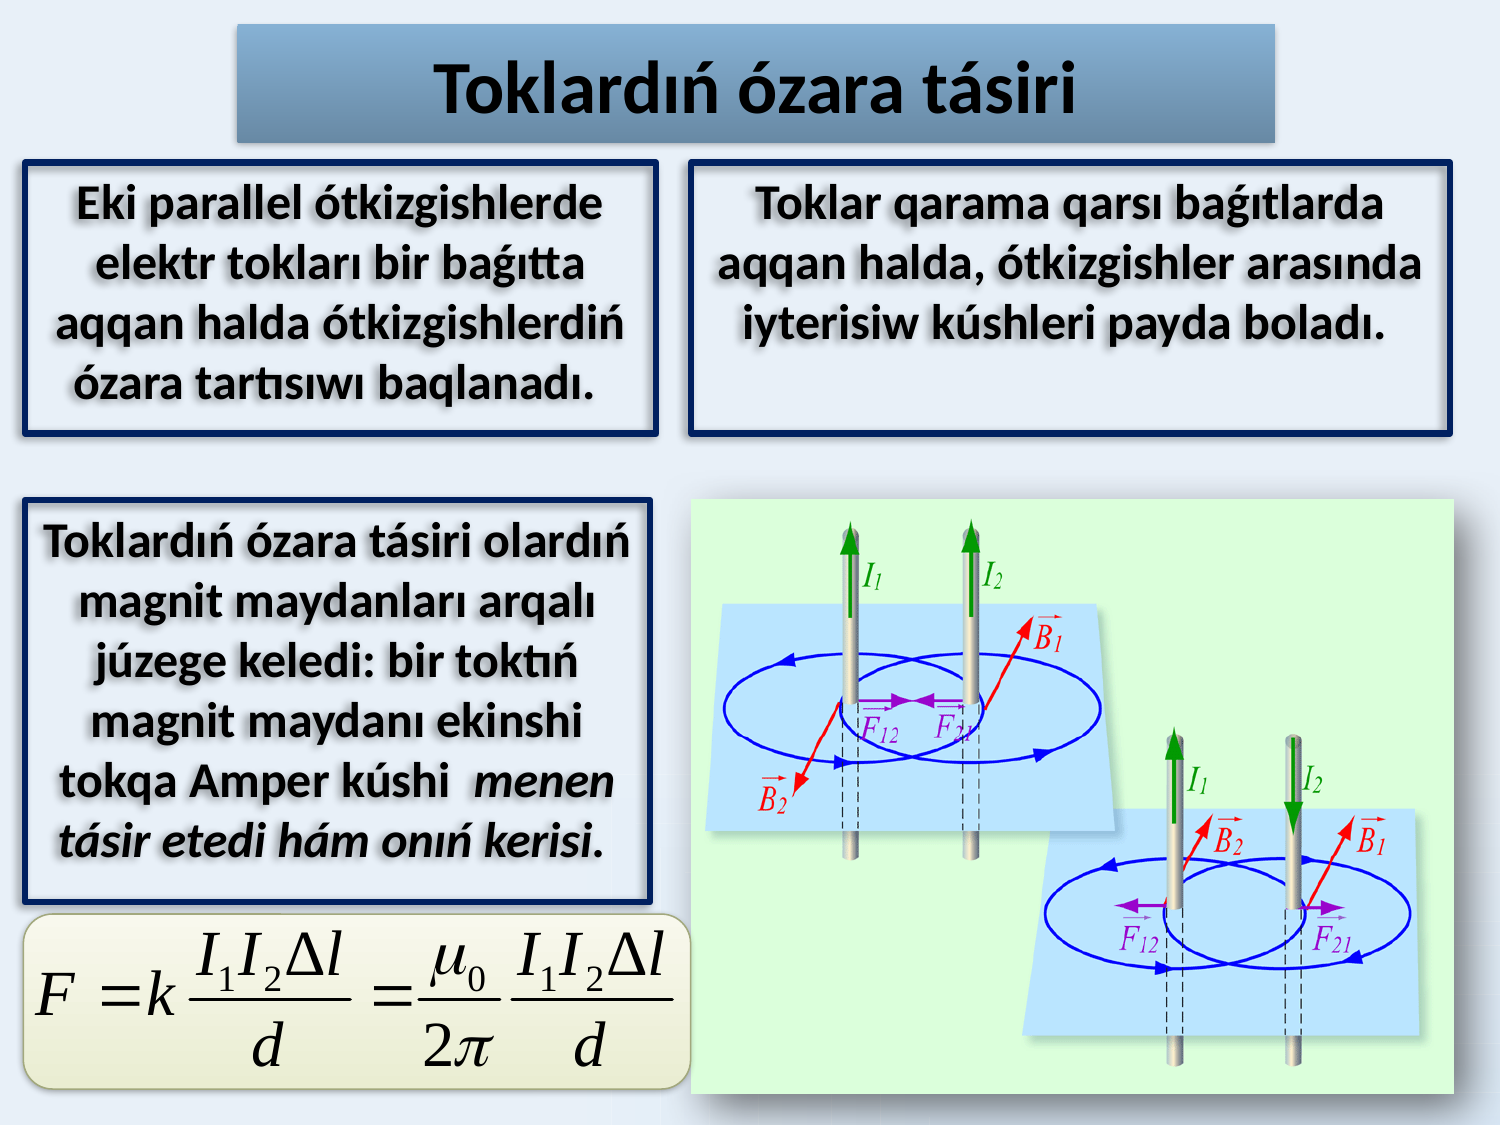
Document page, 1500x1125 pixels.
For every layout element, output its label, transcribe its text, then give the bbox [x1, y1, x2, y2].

text_box Toklardıń ózara tásiri olardıń magnit maydanları arqalı júzege keledi: bir toktıń magnit maydanı ekinshi tokqa Amper kúshi menen tásir etedi hám onıń kerisi. [24, 500, 650, 903]
title Toklardıń ózara tásiri [237, 24, 1275, 143]
picture [691, 499, 1454, 1094]
text_box Eki parallel ótkizgishlerde elektr tokları bir baǵıtta aqqan halda ótkizgishlerdiń ózara tartısıwı baqlanadı. [24, 162, 657, 434]
text_box Toklar qarama qarsı baǵıtlarda aqqan halda, ótkizgishler arasında iyterisiw kúshleri payda boladı. [691, 162, 1450, 434]
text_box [23, 913, 687, 1081]
